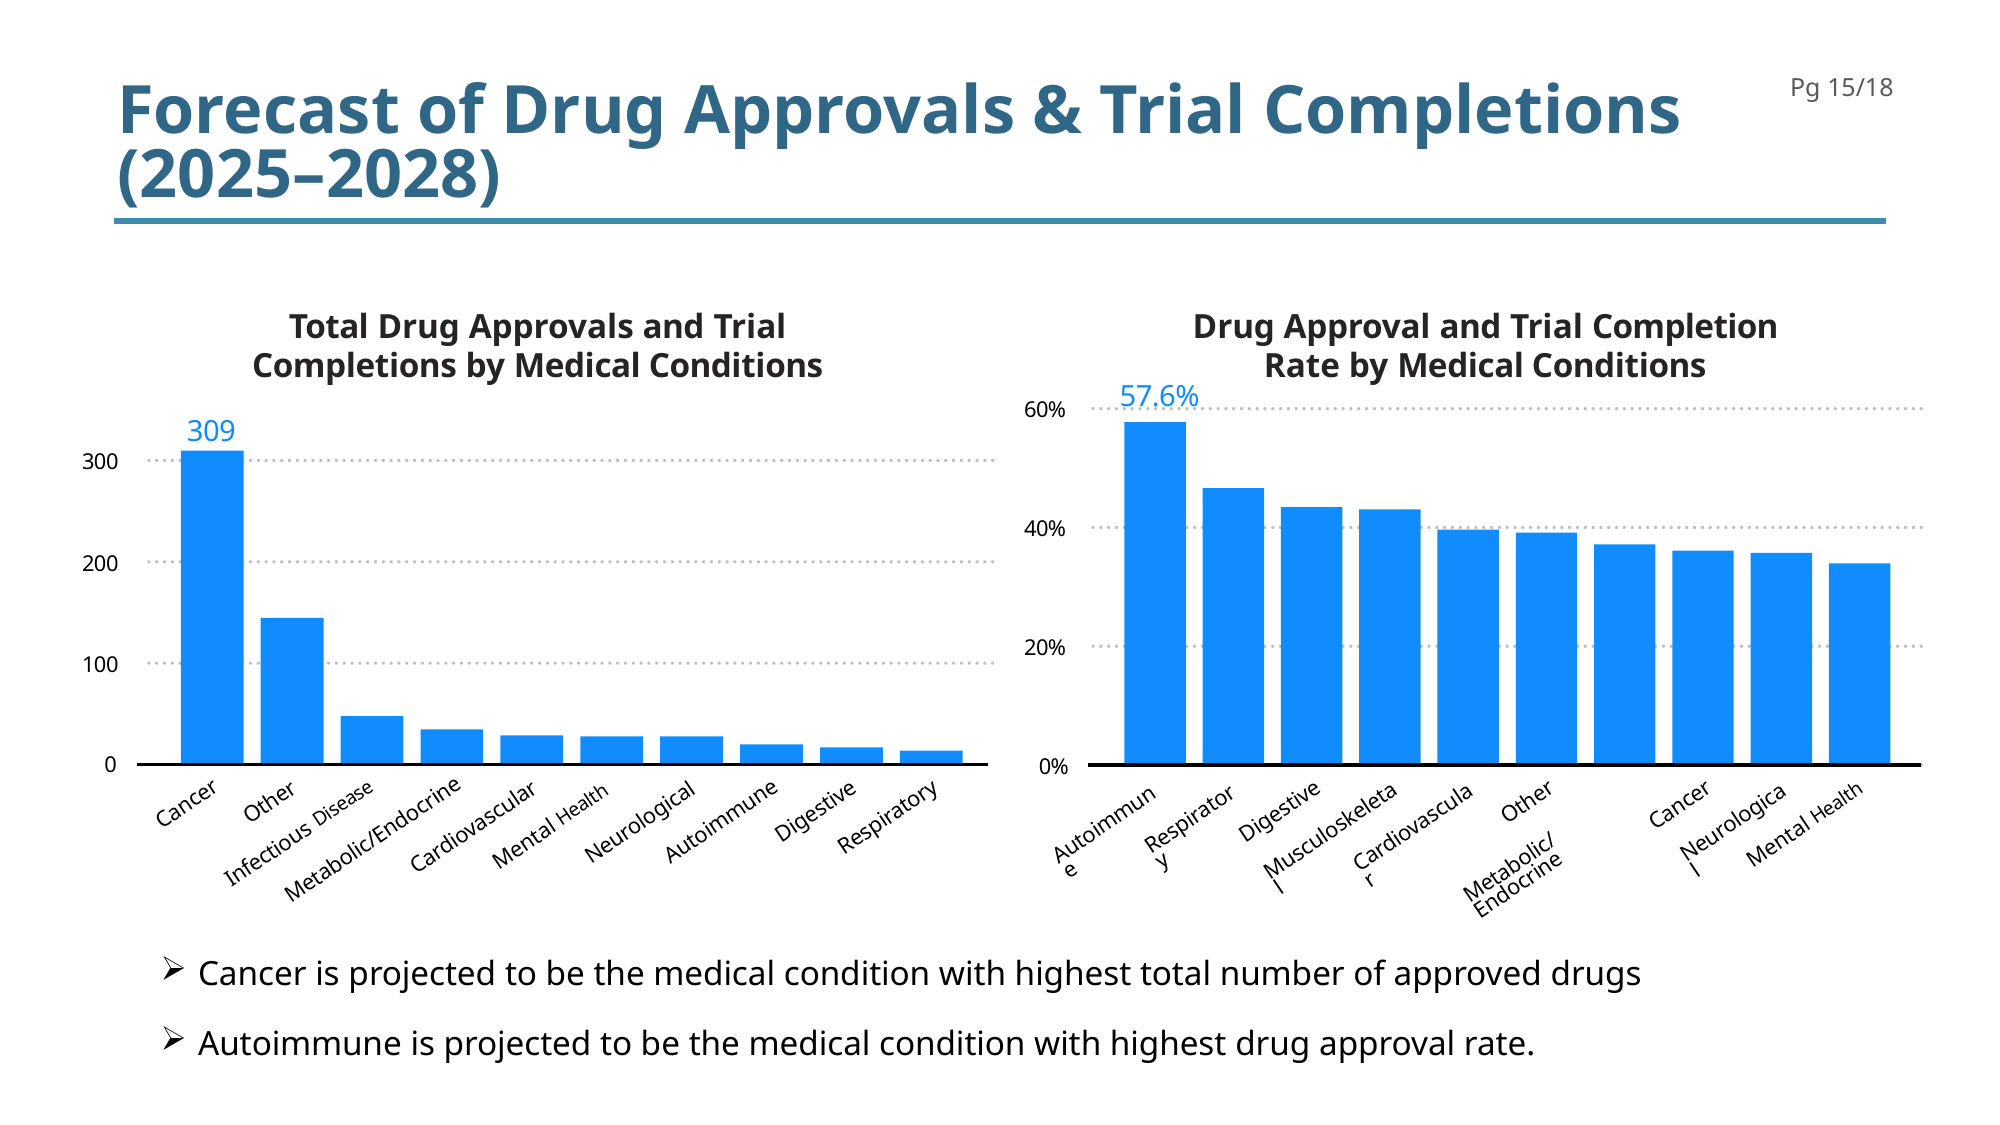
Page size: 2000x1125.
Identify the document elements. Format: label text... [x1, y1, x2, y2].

text_box Forecast of Drug Approvals & Trial Completions (2025–2028) [102, 42, 1886, 218]
list Cancer is projected to be the medical condition with highest total number of approved drugs Autoimmune is projected to be the medical condition with highest drug approval rate. [135, 916, 1681, 1083]
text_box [1021, 302, 1923, 853]
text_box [79, 302, 995, 849]
